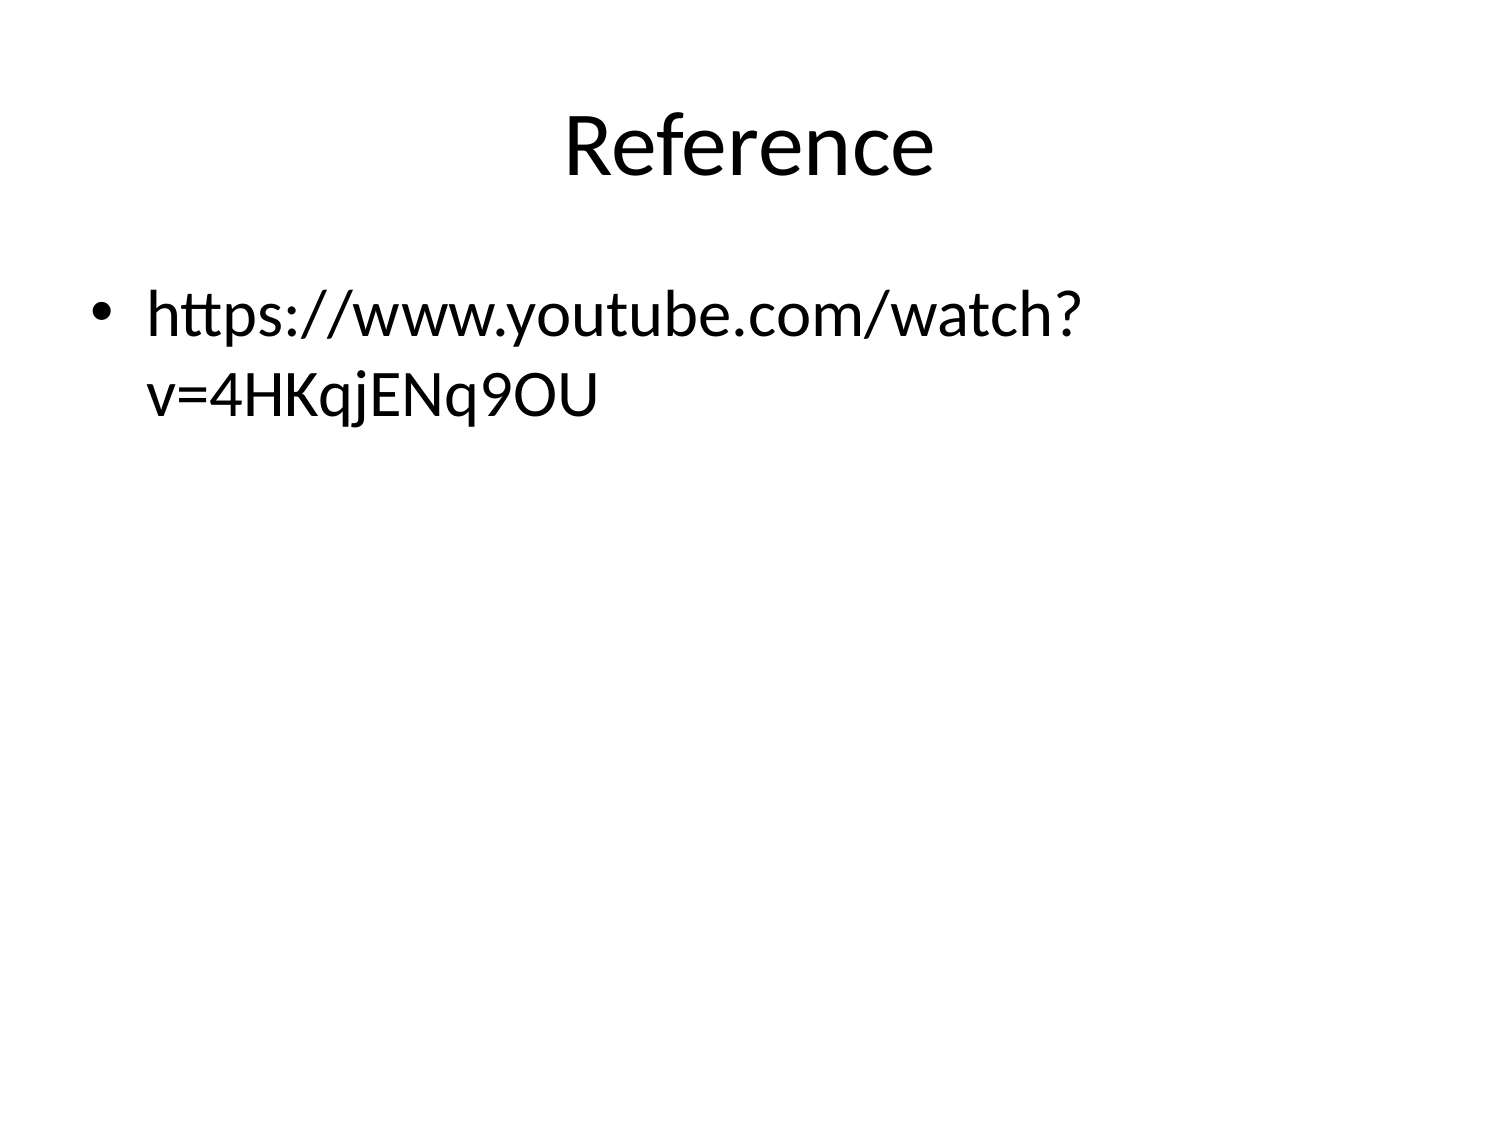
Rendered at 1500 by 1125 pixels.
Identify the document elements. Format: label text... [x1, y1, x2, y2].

list https://www.youtube.com/watch?v=4HKqjENq9OU [75, 262, 1425, 1005]
title Reference [75, 45, 1425, 233]
